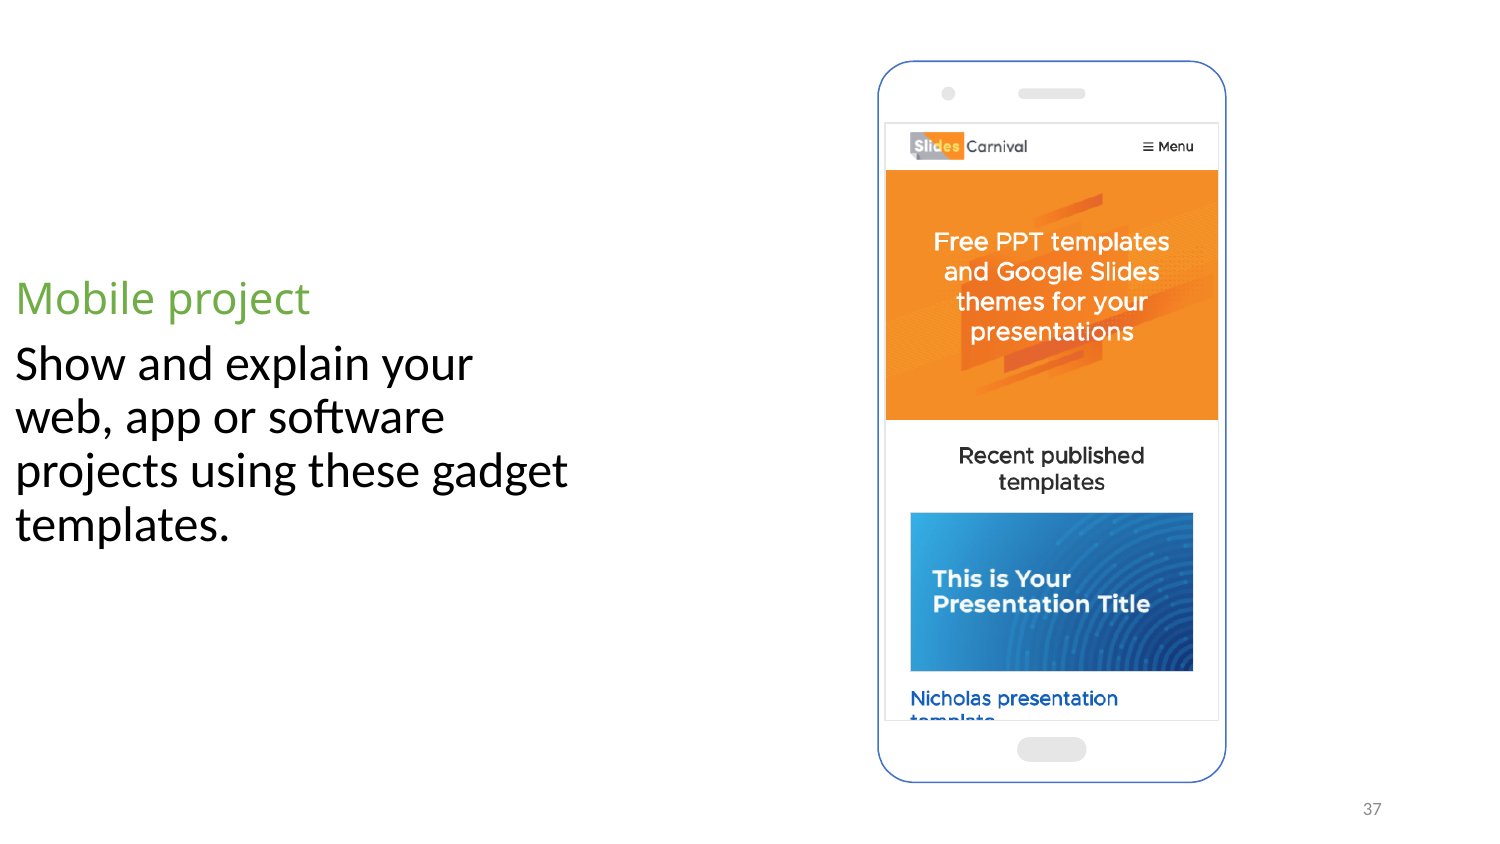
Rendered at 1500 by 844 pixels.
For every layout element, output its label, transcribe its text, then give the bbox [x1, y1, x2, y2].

picture [885, 123, 1218, 720]
list Mobile project Show and explain your web, app or software projects using these gadget templates. [0, 103, 598, 726]
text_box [878, 61, 1226, 783]
slide_number 37 [1059, 782, 1397, 827]
